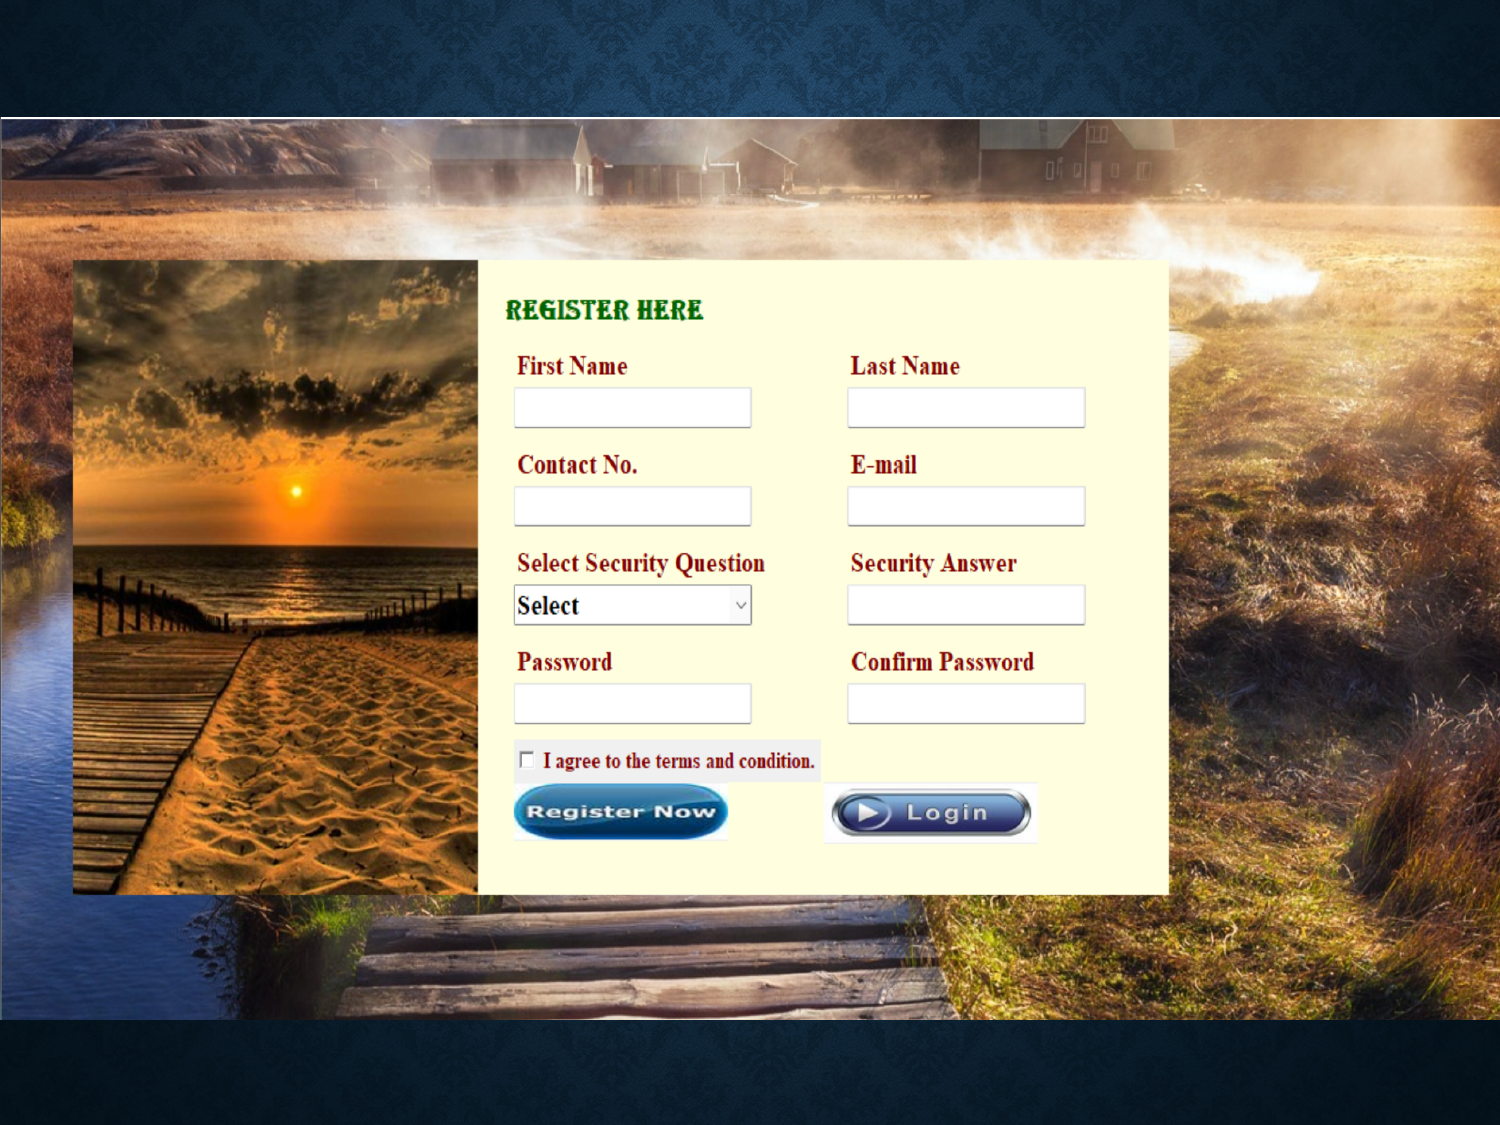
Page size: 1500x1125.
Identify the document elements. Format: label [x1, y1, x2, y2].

picture [0, 116, 1500, 1020]
